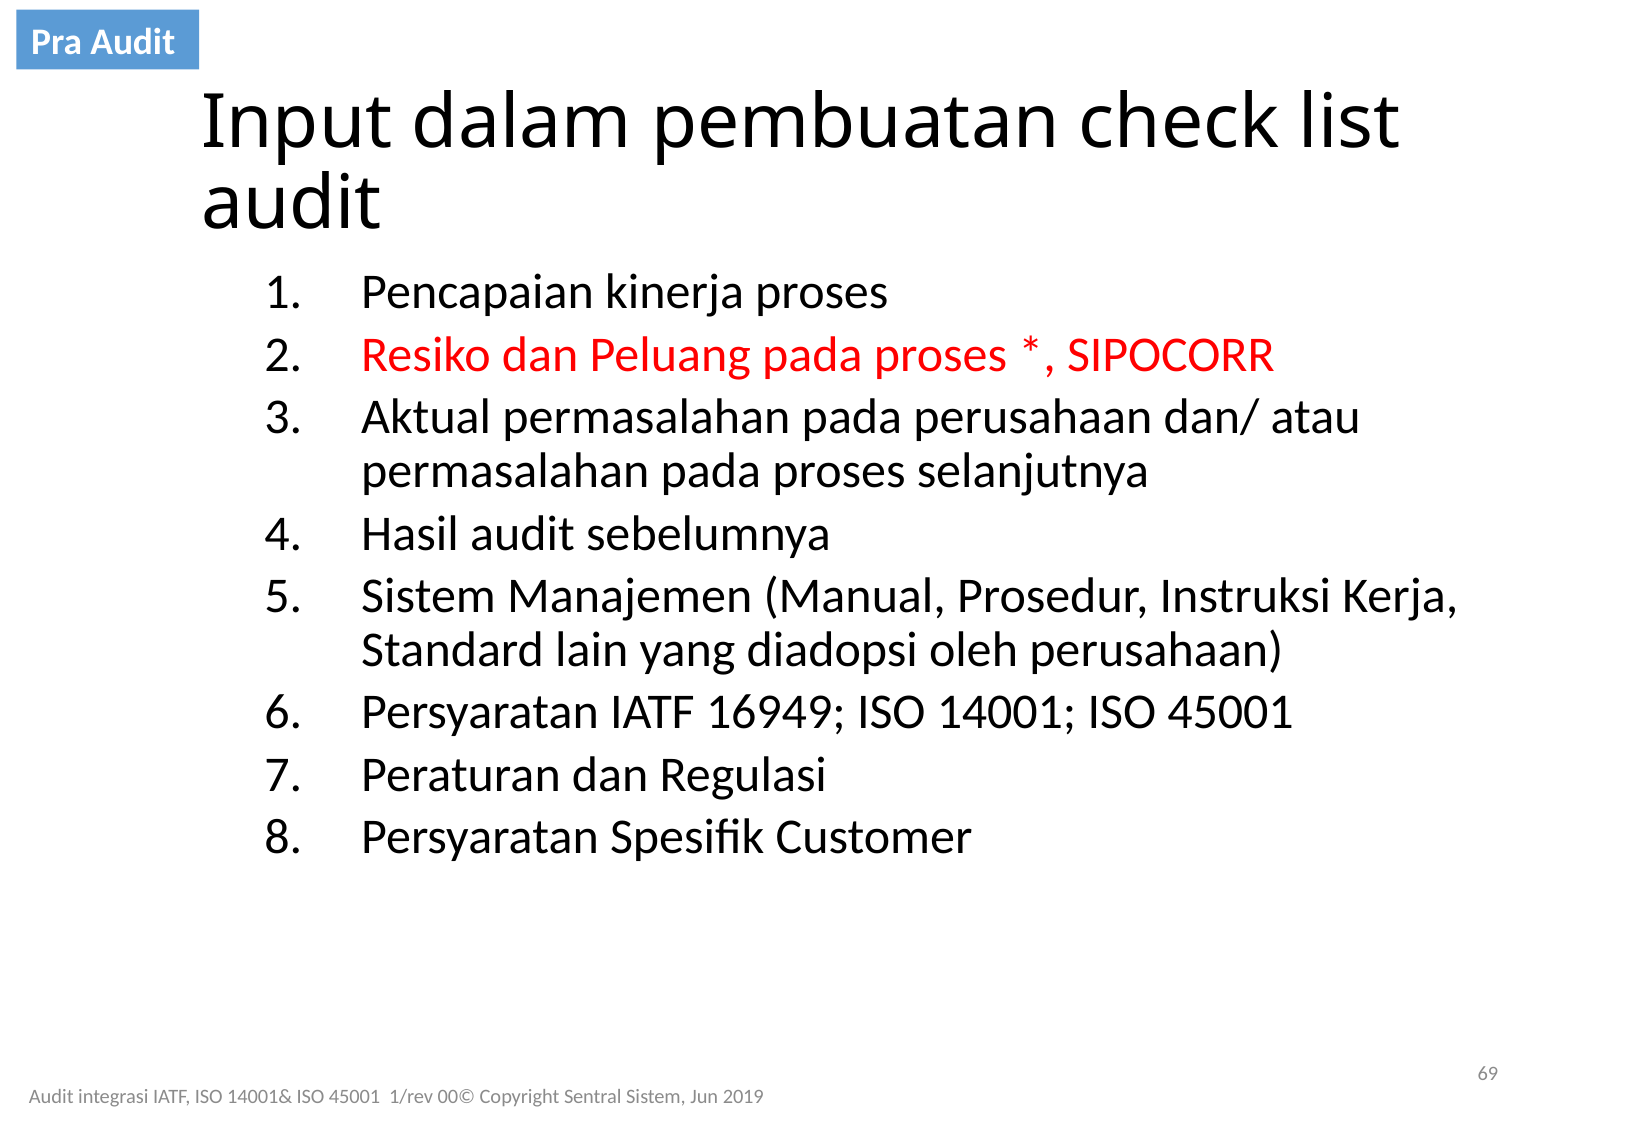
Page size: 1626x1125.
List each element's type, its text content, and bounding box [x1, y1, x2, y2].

list Pencapaian kinerja proses Resiko dan Peluang pada proses *, SIPOCORR Aktual permasalahan pada perusahaan dan/ atau permasalahan pada proses selanjutnya Hasil audit sebelumnya Sistem Manajemen (Manual, Prosedur, Instruksi Kerja, Standard lain yang diadopsi oleh perusahaan) Persyaratan IATF 16949; ISO 14001; ISO 45001 Peraturan dan Regulasi Persyaratan Spesifik Customer [183, 258, 1481, 985]
footer Audit integrasi IATF, ISO 14001& ISO 45001 1/rev 00© Copyright Sentral Sistem, Jun 2019 [3, 1065, 789, 1125]
text_box Pra Audit [16, 9, 200, 70]
slide_number 69 [1147, 1042, 1514, 1103]
title Input dalam pembuatan check list audit [186, 70, 1507, 258]
